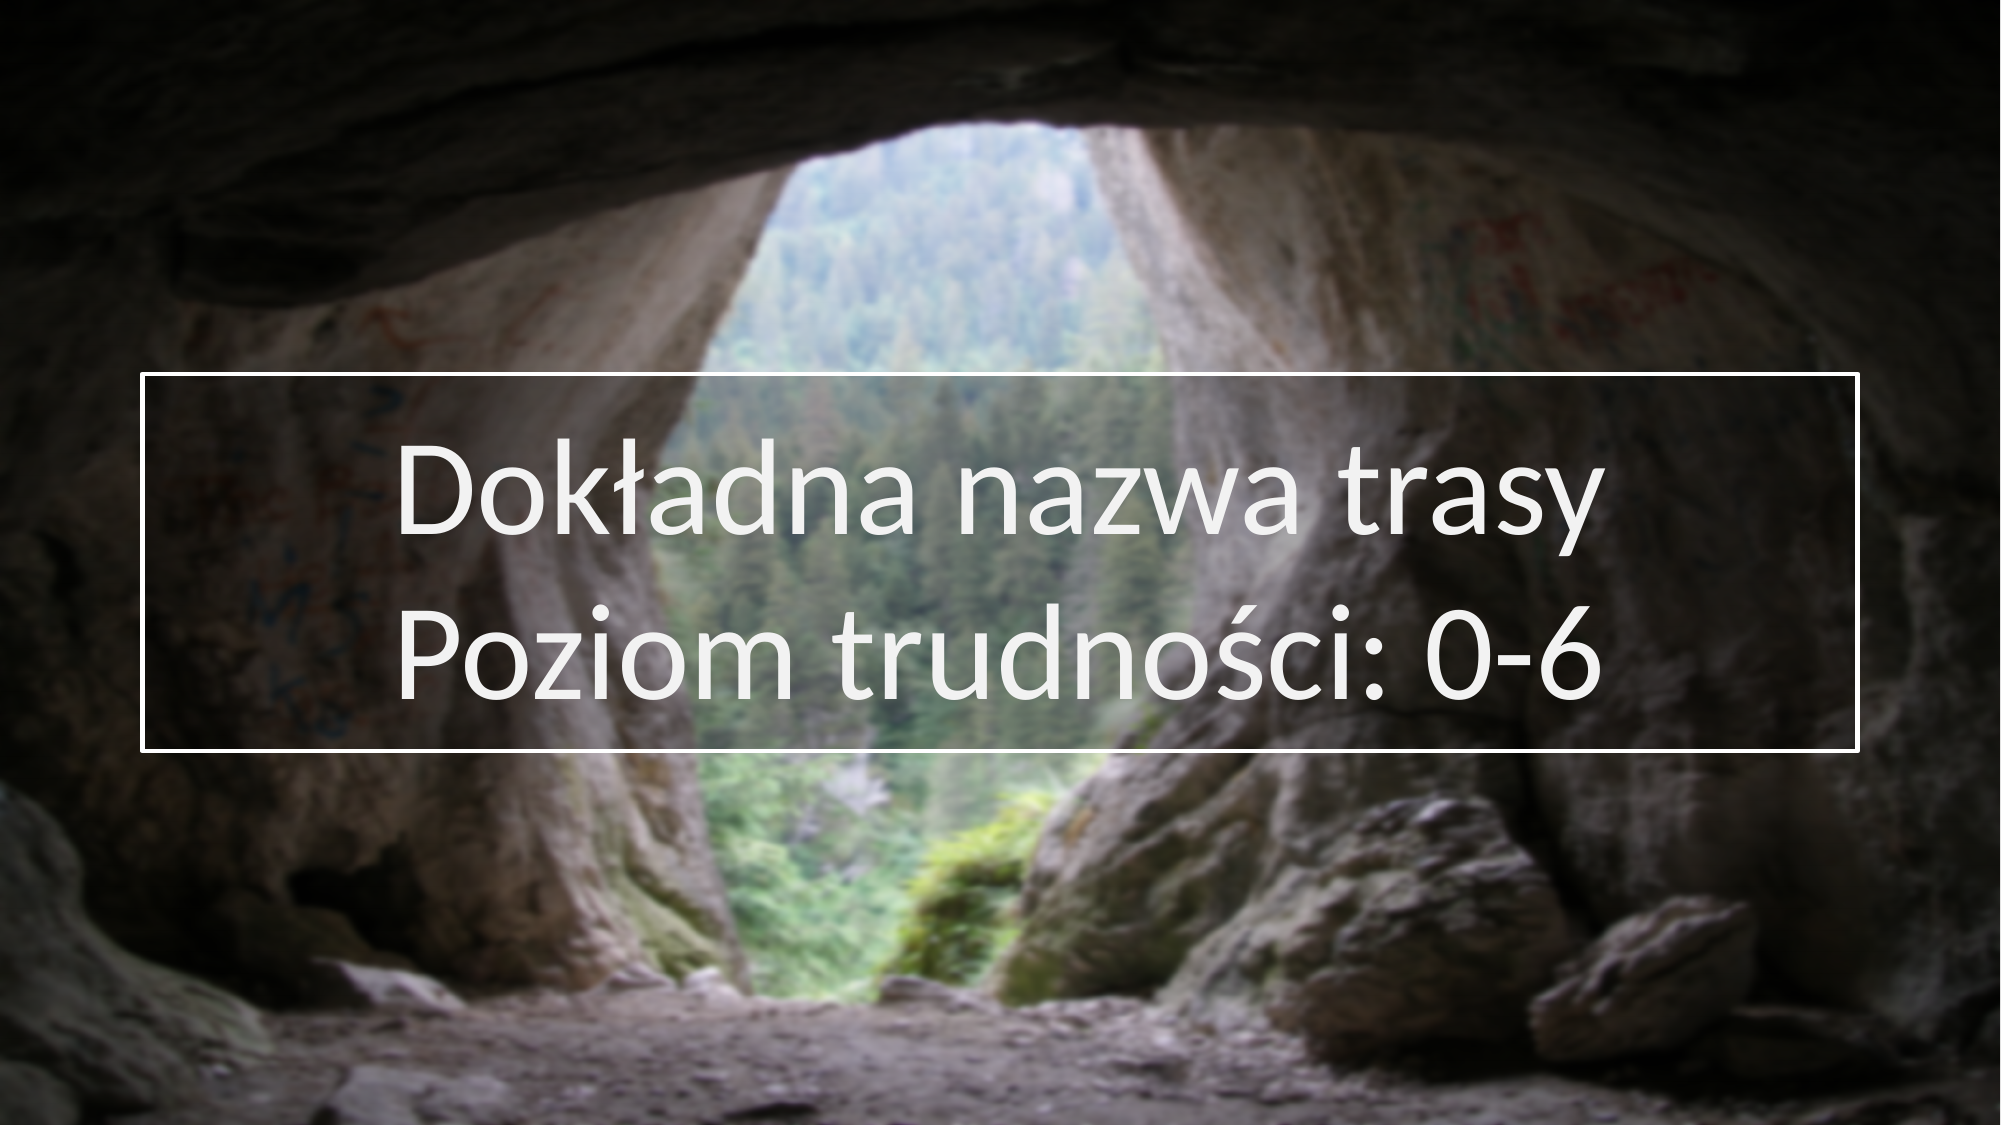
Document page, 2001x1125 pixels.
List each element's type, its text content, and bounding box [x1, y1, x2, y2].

picture [0, 0, 2001, 1125]
text_box Dokładna nazwa trasy Poziom trudności: 0-6 [142, 373, 1858, 751]
